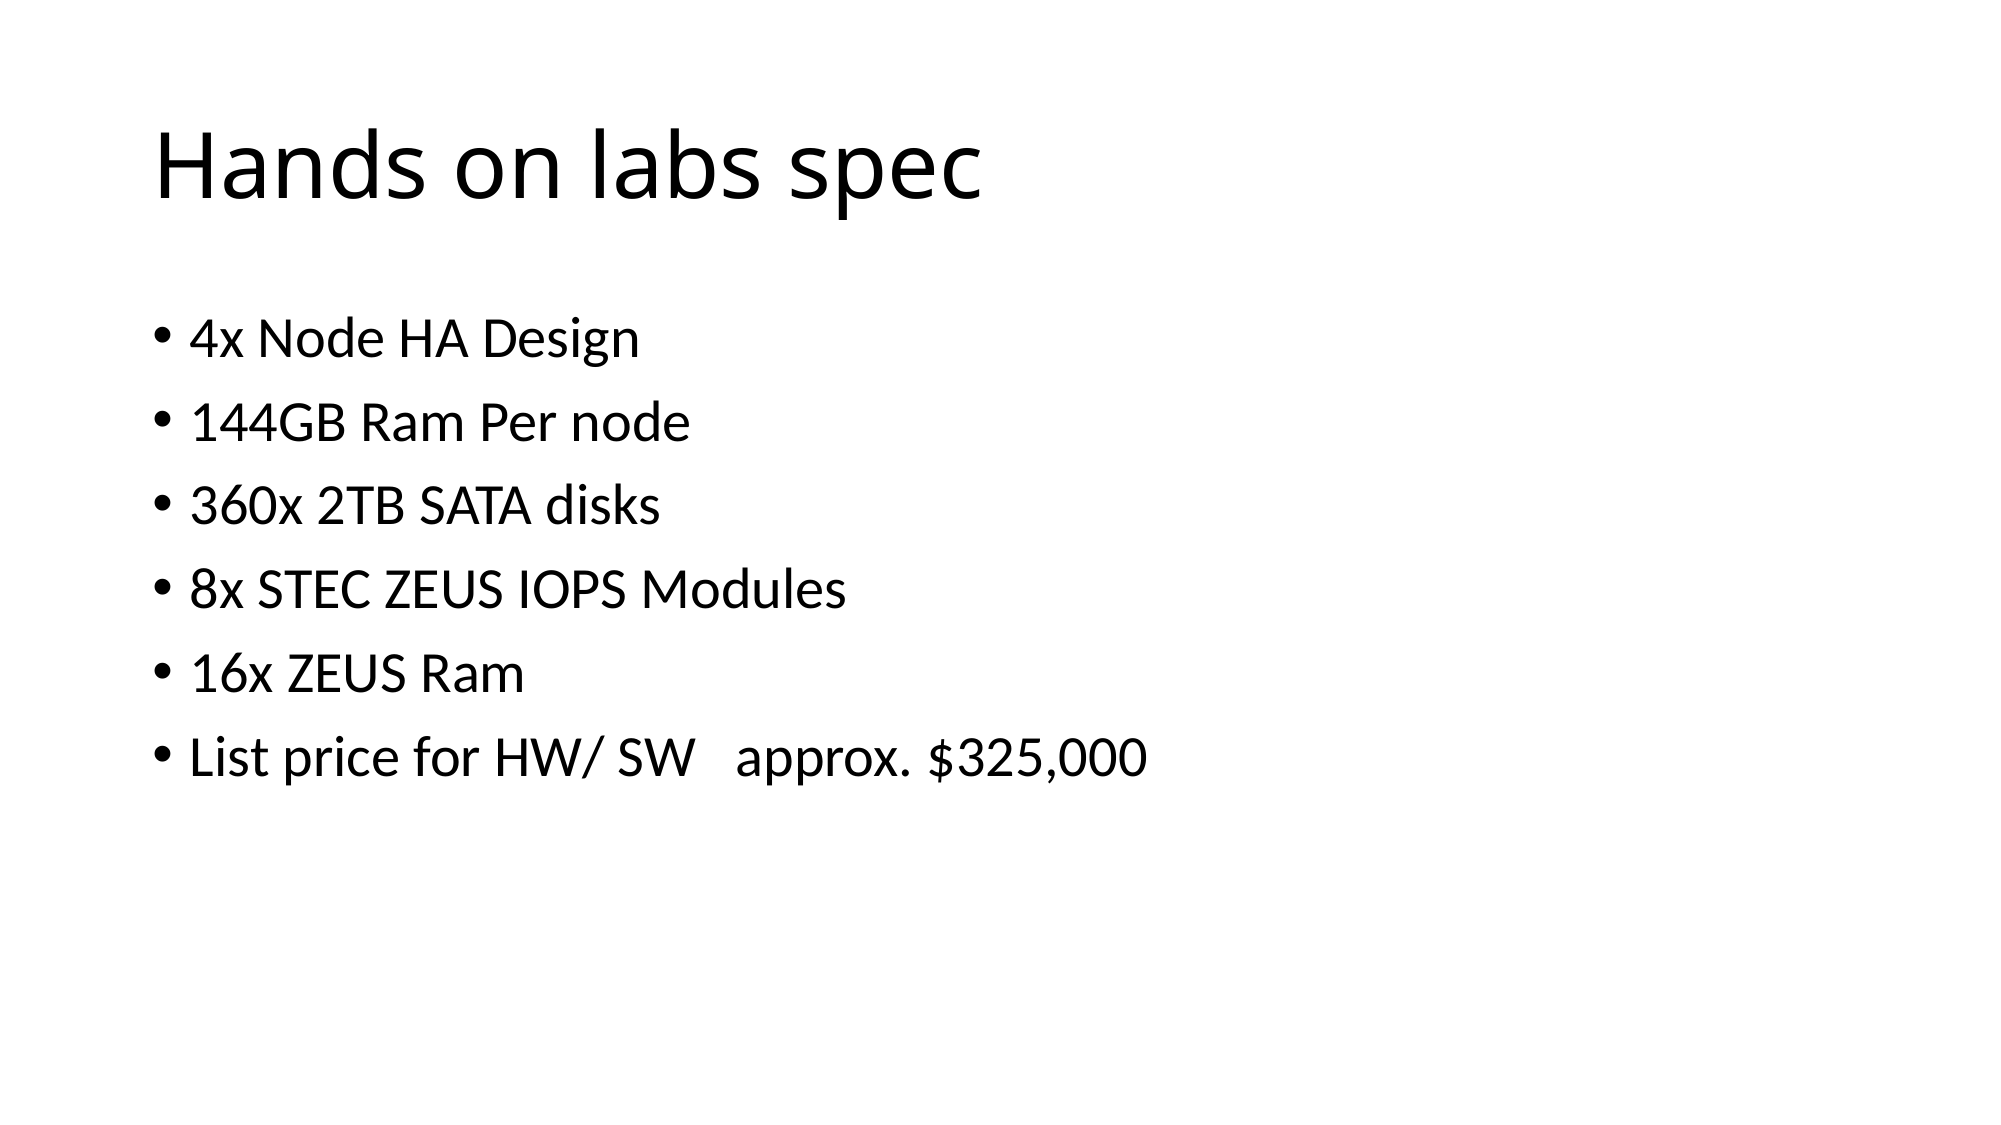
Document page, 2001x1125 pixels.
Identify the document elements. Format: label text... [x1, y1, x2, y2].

list 4x Node HA Design 144GB Ram Per node 360x 2TB SATA disks 8x STEC ZEUS IOPS Modules 16x ZEUS Ram List price for HW/ SW approx. $325,000 [137, 299, 1863, 1014]
title Hands on labs spec [137, 59, 1863, 278]
